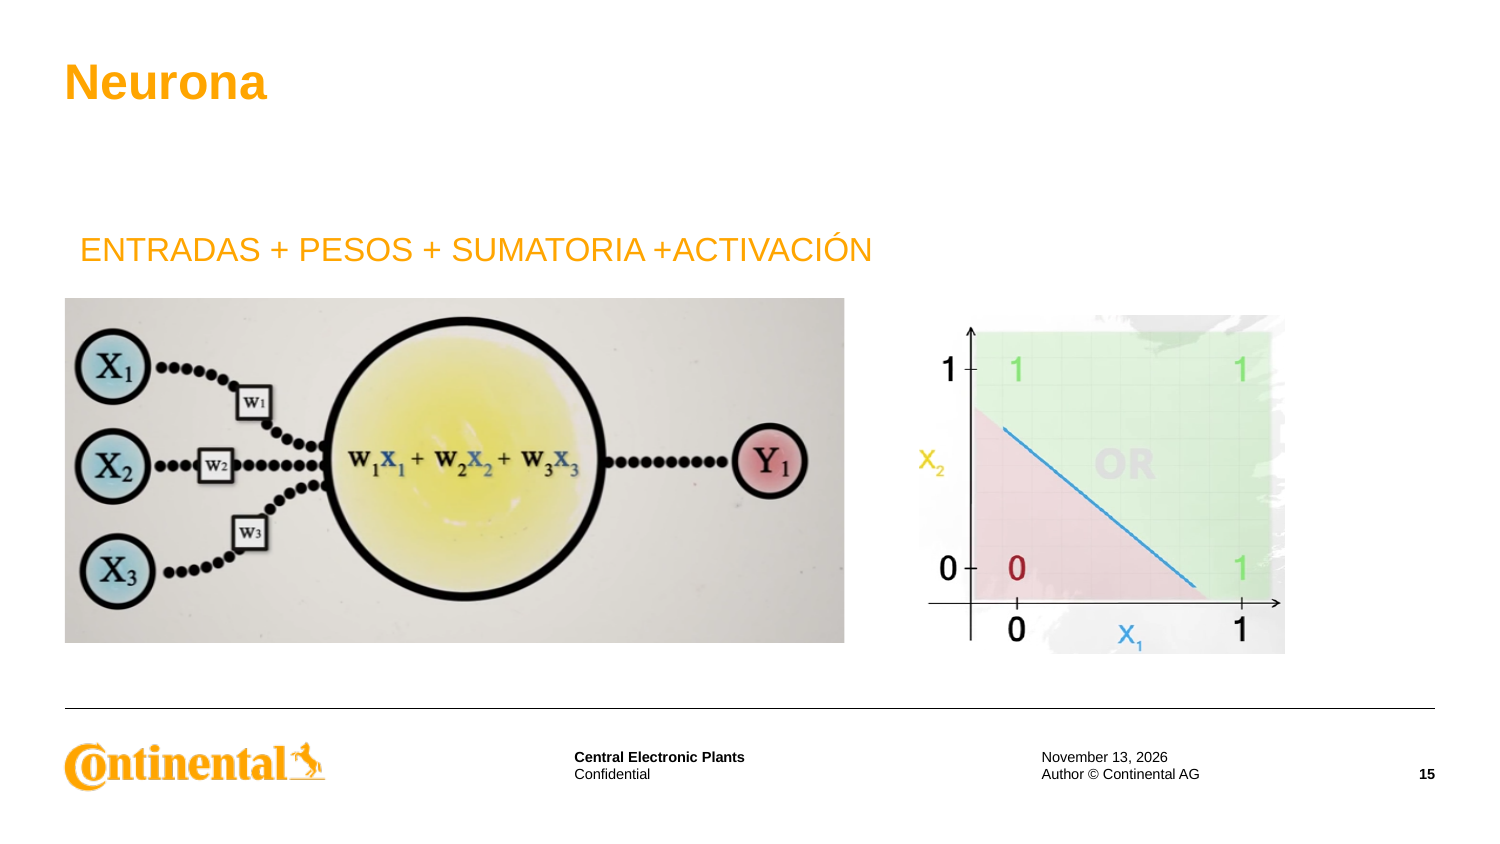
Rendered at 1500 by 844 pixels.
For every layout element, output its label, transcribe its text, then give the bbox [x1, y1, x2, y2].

picture [64, 298, 845, 644]
title Neurona [64, 49, 1042, 168]
picture [919, 315, 1286, 655]
slide_number 15 [1376, 765, 1436, 784]
list Entradas + Pesos + Sumatoria +Activación [64, 221, 1436, 682]
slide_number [1041, 746, 1371, 765]
footer Author © Continental AG [1041, 765, 1371, 784]
